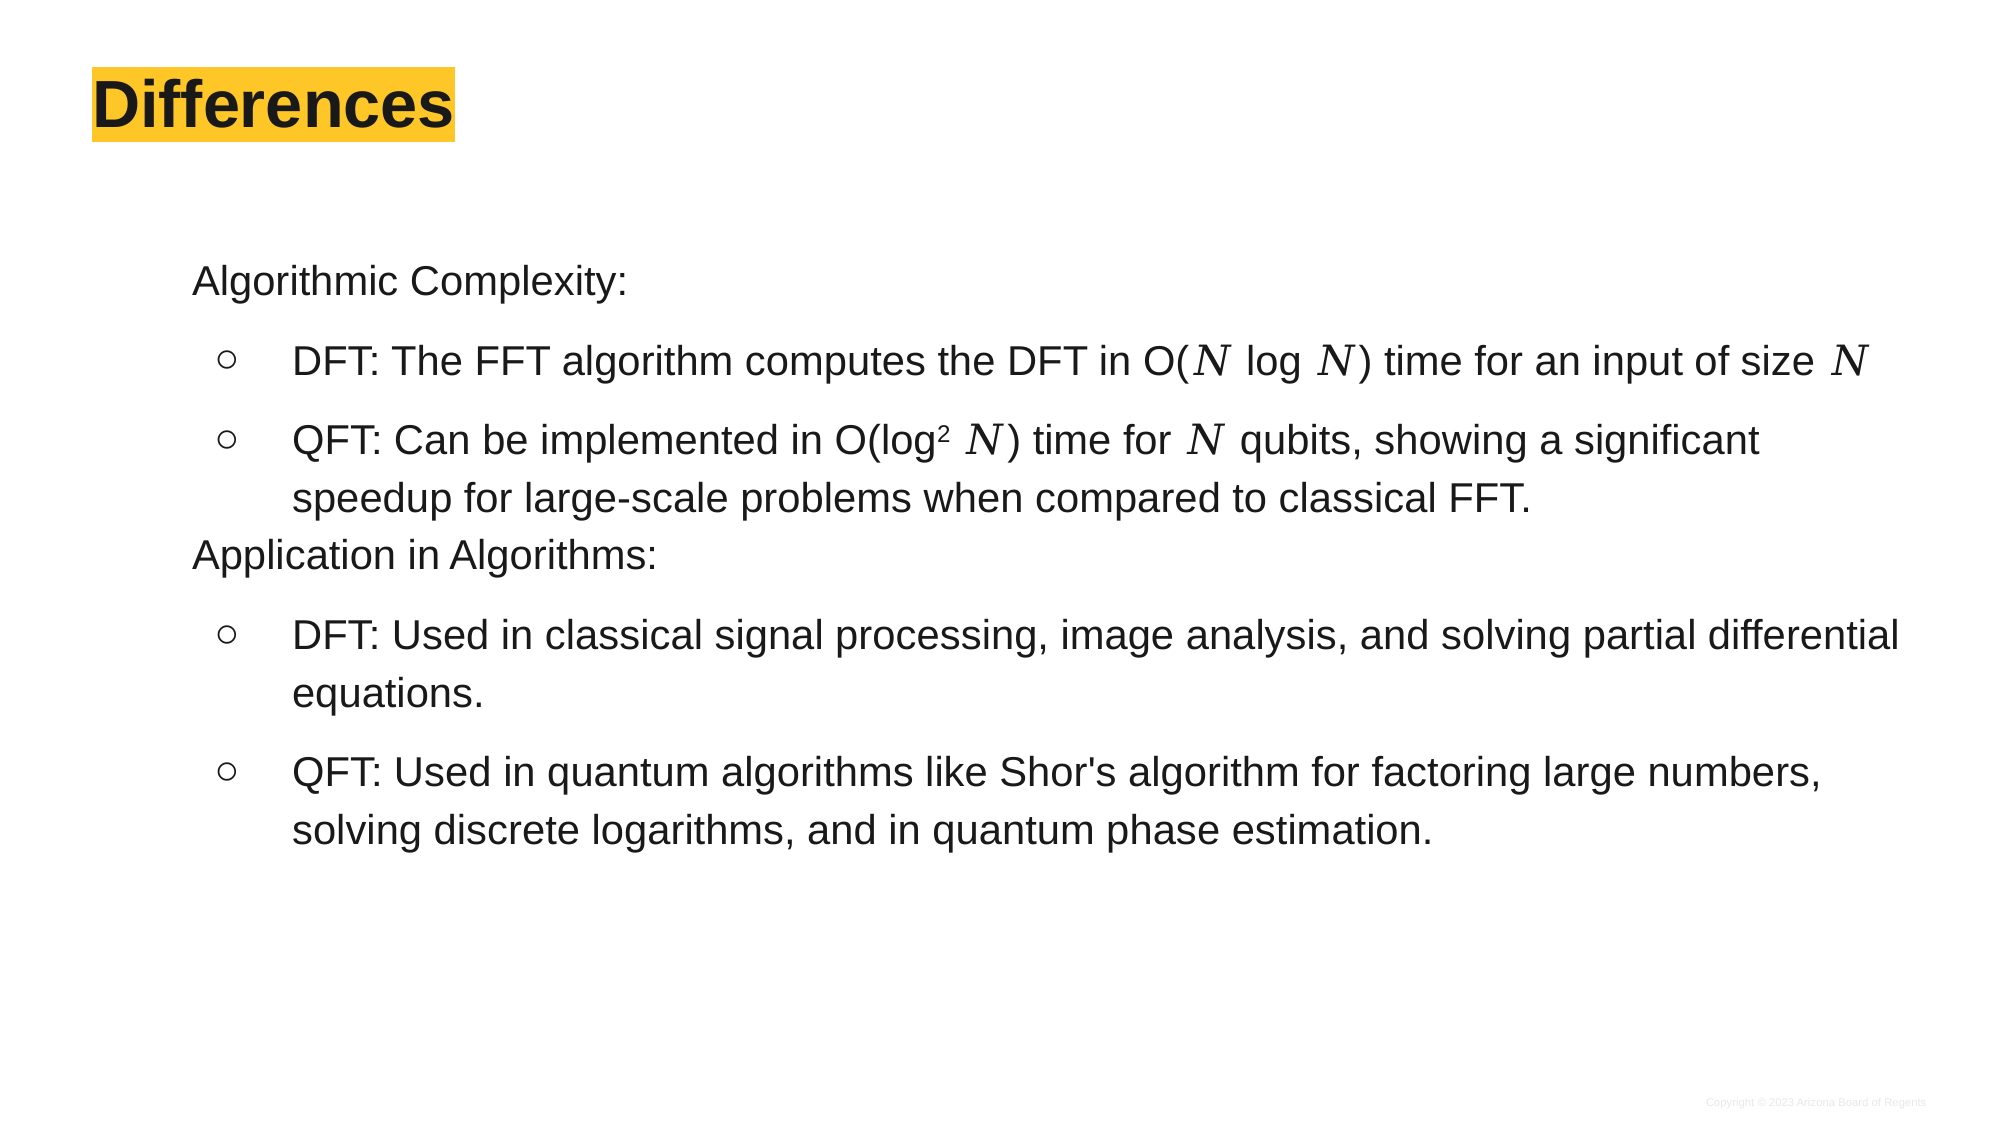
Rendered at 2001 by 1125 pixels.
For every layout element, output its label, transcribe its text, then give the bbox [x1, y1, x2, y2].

list Algorithmic Complexity: DFT: The FFT algorithm computes the DFT in O(𝑁 log 𝑁) time for an input of size 𝑁 QFT: Can be implemented in O(log2 𝑁) time for 𝑁 qubits, showing a significant speedup for large-scale problems when compared to classical FFT. Application in Algorithms: DFT: Used in classical signal processing, image analysis, and solving partial differential equations. QFT: Used in quantum algorithms like Shor's algorithm for factoring large numbers, solving discrete logarithms, and in quantum phase estimation. [92, 246, 1926, 1056]
title Differences [92, 69, 1932, 166]
